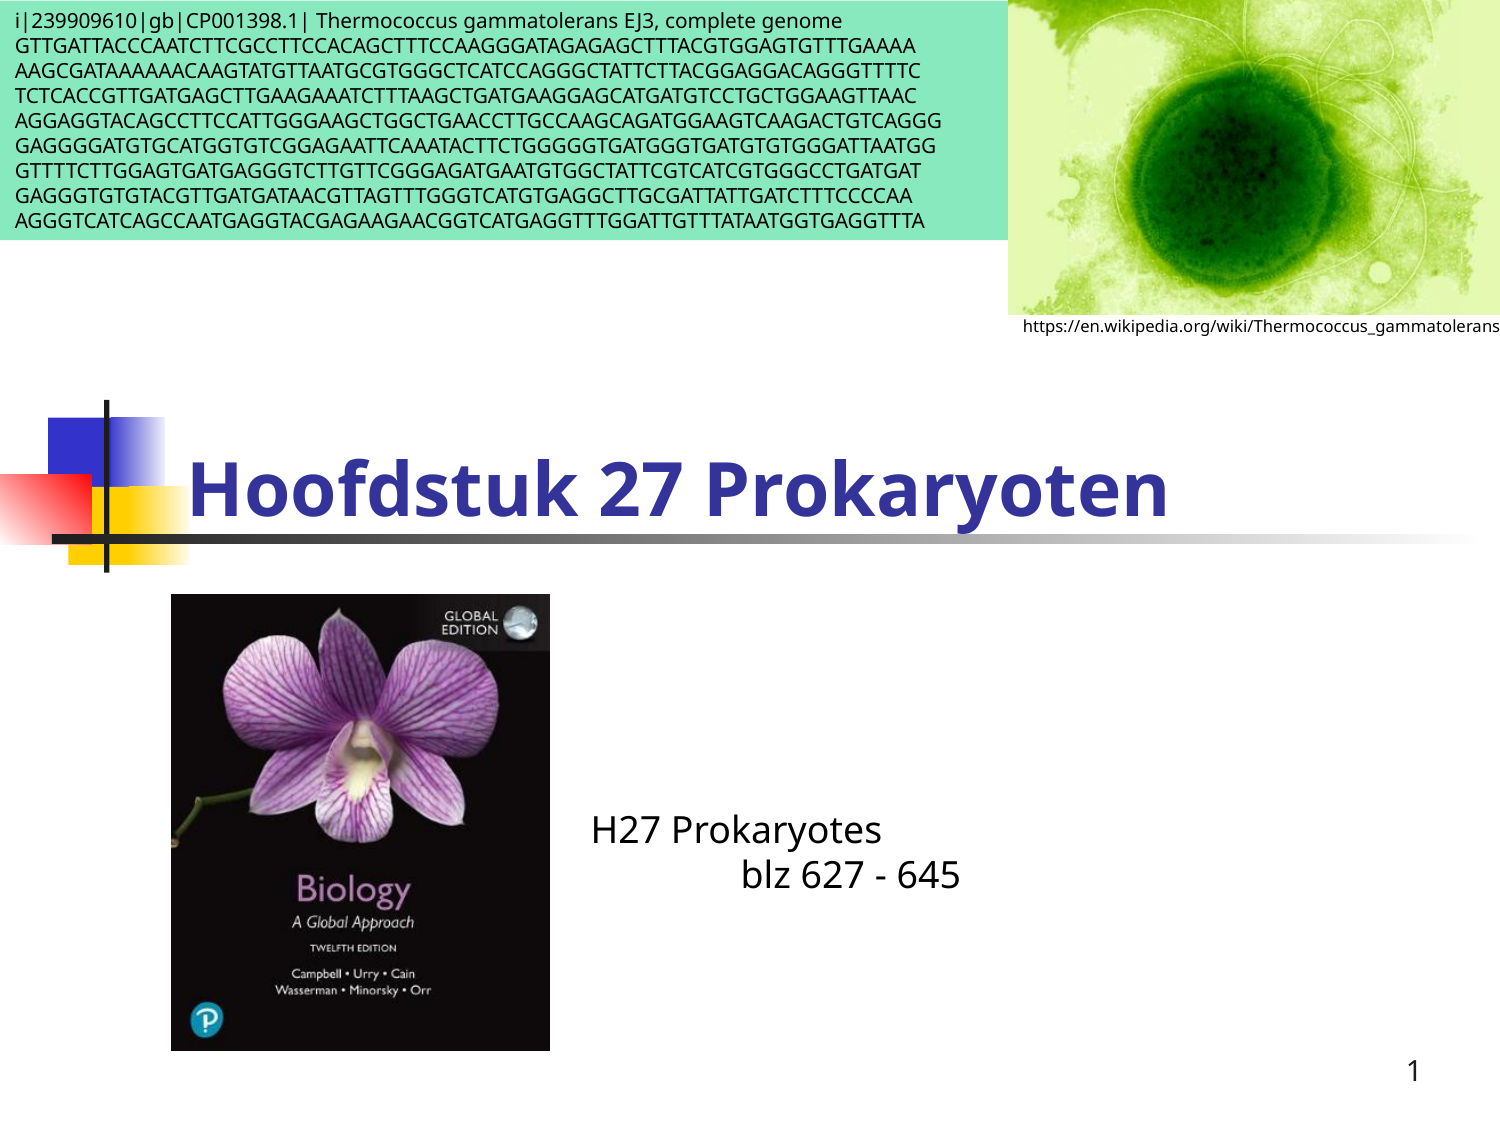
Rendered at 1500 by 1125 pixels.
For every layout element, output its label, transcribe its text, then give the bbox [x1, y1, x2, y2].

picture [1008, 0, 1500, 315]
slide_number 1 [1124, 1024, 1438, 1101]
text_box https://en.wikipedia.org/wiki/Thermococcus_gammatolerans [1008, 323, 1500, 344]
picture [171, 594, 551, 1051]
title Hoofdstuk 27 Prokaryoten [171, 298, 1447, 539]
text_box H27 Prokaryotes blz 627 - 645 [575, 798, 1379, 904]
text_box i|239909610|gb|CP001398.1| Thermococcus gammatolerans EJ3, complete genome GTTGATTACCCAATCTTCGCCTTCCACAGCTTTCCAAGGGATAGAGAGCTTTACGTGGAGTGTTTGAAAA AAGCGATAAAAAACAAGTATGTTAATGCGTGGGCTCATCCAGGGCTATTCTTACGGAGGACAGGGTTTTC TCTCACCGTTGATGAGCTTGAAGAAATCTTTAAGCTGATGAAGGAGCATGATGTCCTGCTGGAAGTTAAC AGGAGGTACAGCCTTCCATTGGGAAGCTGGCTGAACCTTGCCAAGCAGATGGAAGTCAAGACTGTCAGGG GAGGGGATGTGCATGGTGTCGGAGAATTCAAATACTTCTGGGGGTGATGGGTGATGTGTGGGATTAATGG GTTTTCTTGGAGTGATGAGGGTCTTGTTCGGGAGATGAATGTGGCTATTCGTCATCGTGGGCCTGATGAT GAGGGTGTGTACGTTGATGATAACGTTAGTTTGGGTCATGTGAGGCTTGCGATTATTGATCTTTCCCCAA AGGGTCATCAGCCAATGAGGTACGAGAAGAACGGTCATGAGGTTTGGATTGTTTATAATGGTGAGGTTTA [0, 0, 1005, 241]
